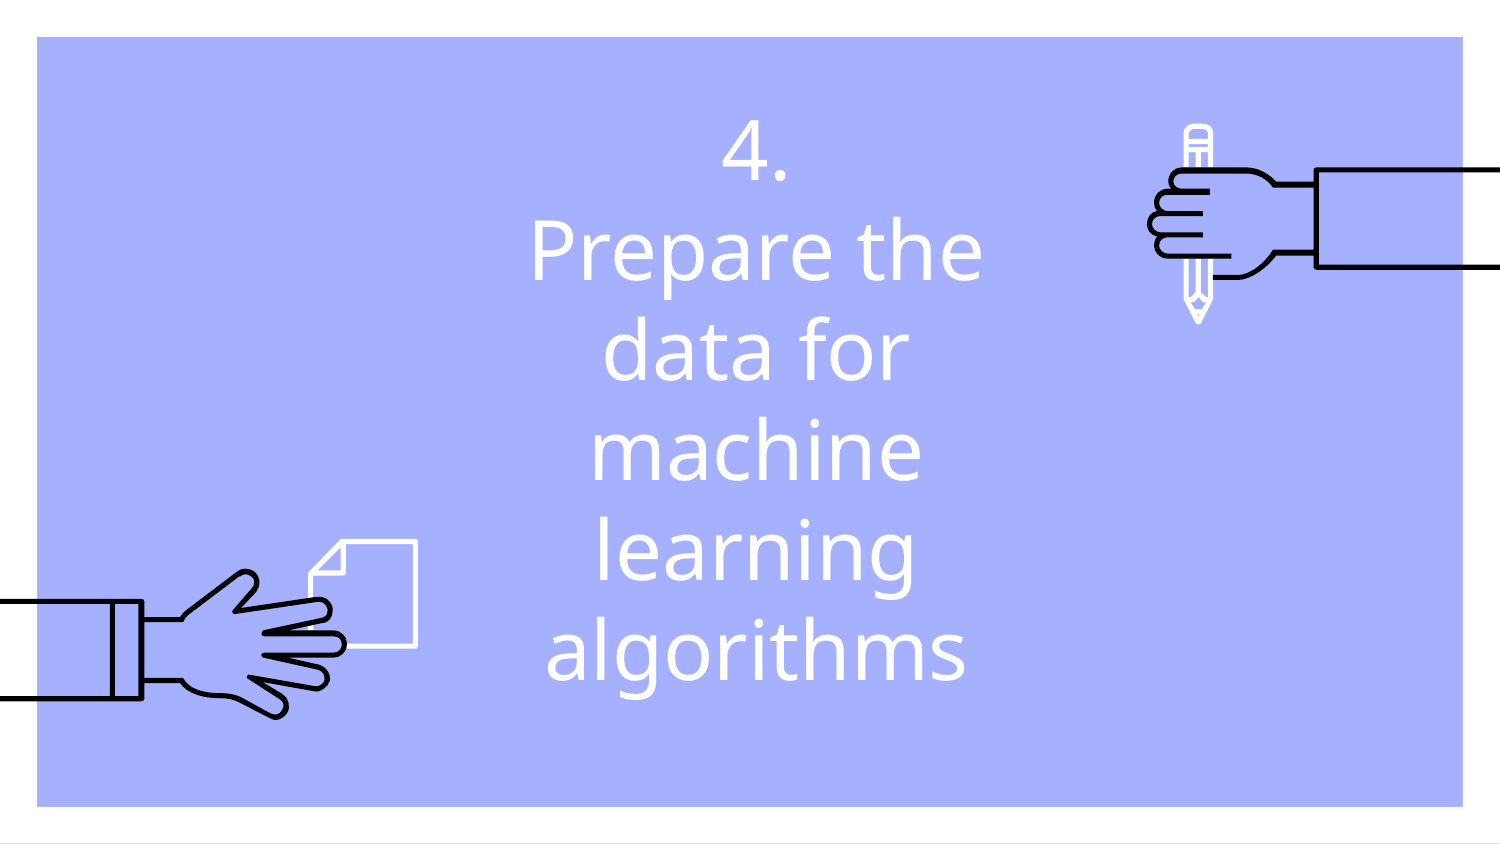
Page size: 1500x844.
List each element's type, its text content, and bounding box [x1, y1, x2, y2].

title 4. Prepare the data for machine learning algorithms [437, 521, 1076, 713]
